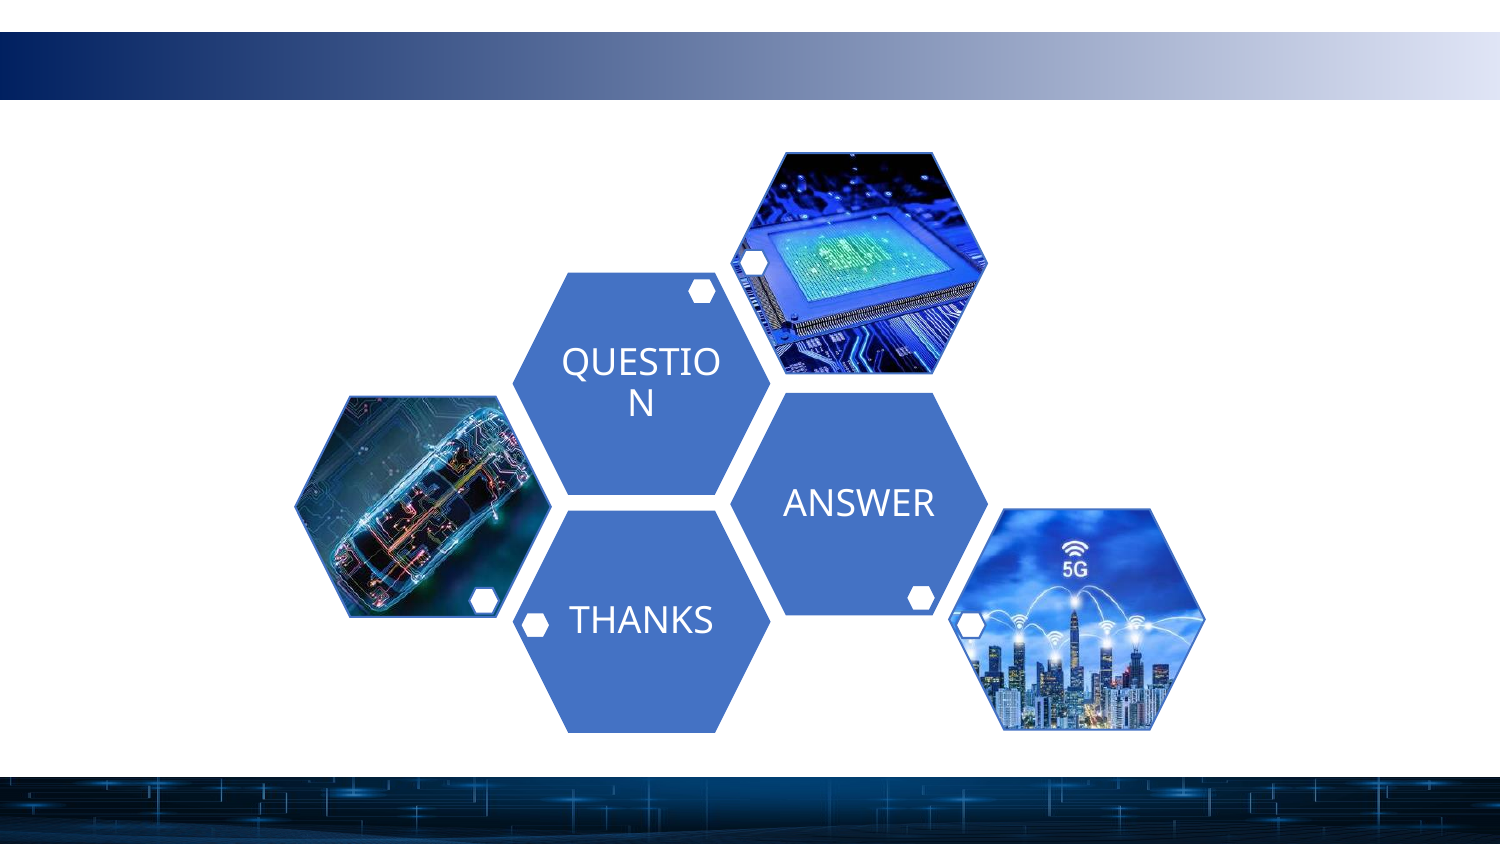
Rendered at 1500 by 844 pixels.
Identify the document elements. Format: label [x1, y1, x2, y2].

picture [0, 777, 1500, 844]
text_box [295, 150, 1205, 739]
